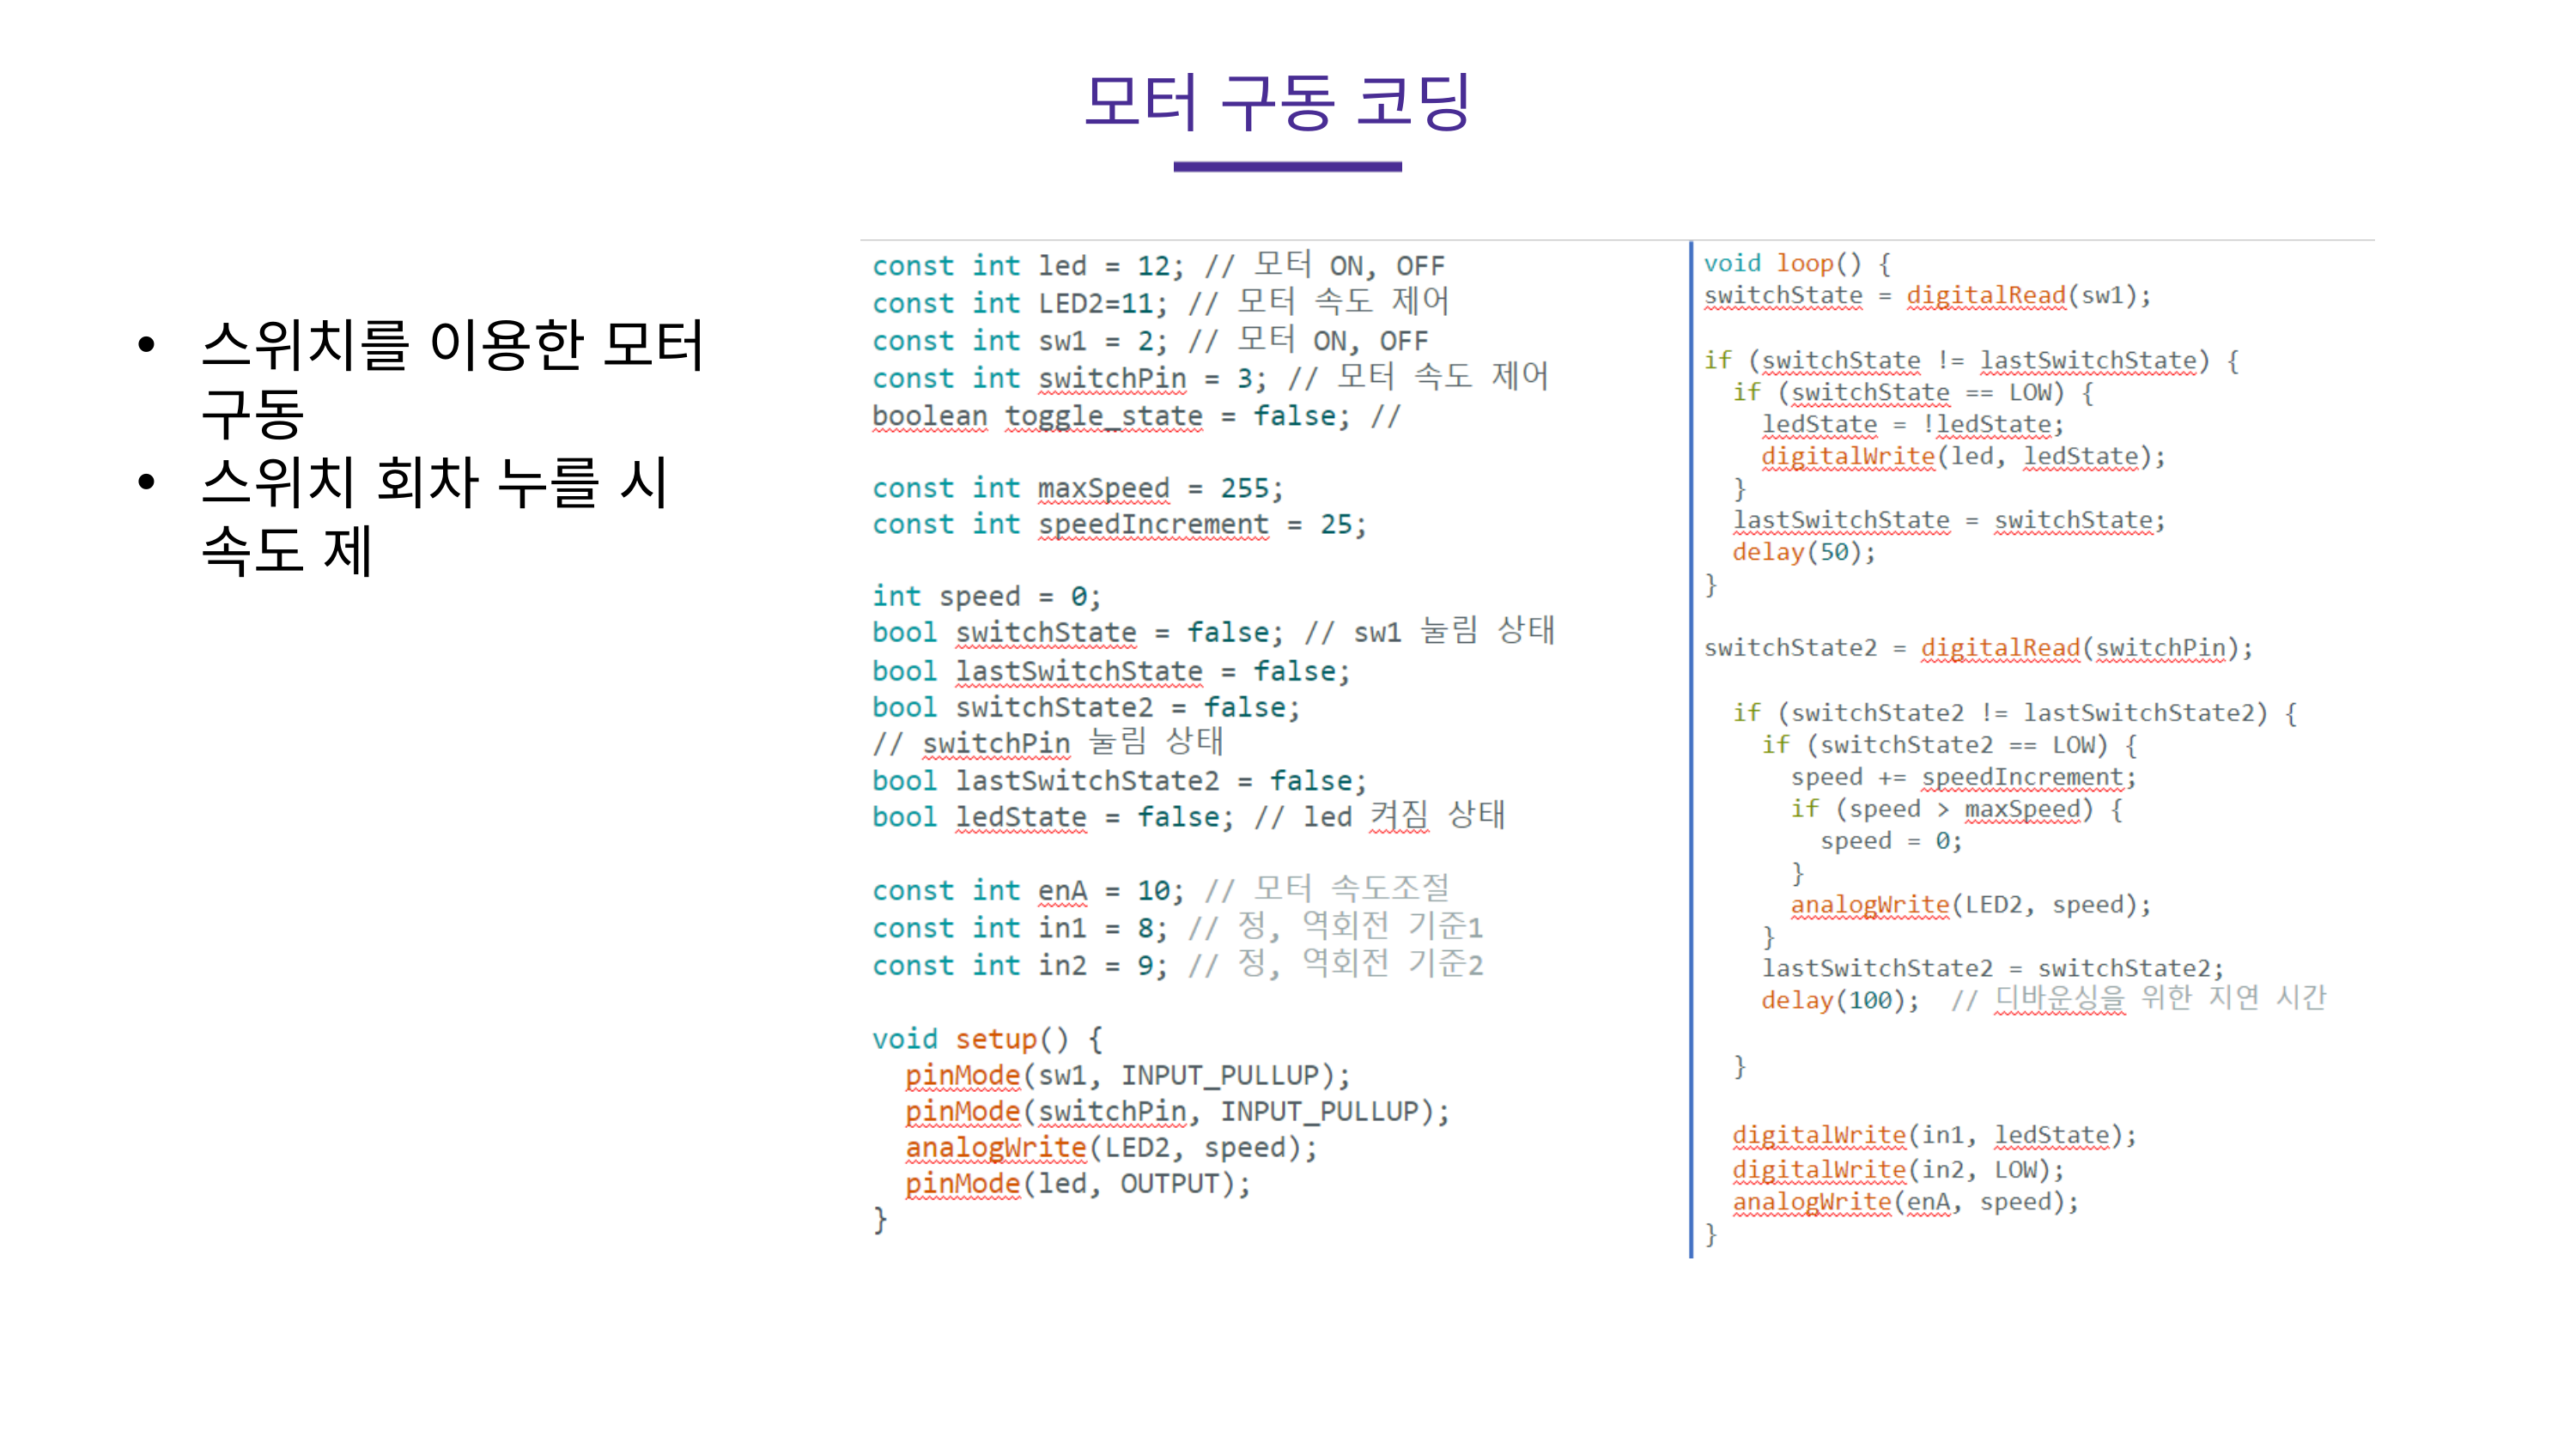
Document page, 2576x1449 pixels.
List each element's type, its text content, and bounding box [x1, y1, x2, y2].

text_box 모터 구동 코딩 [918, 56, 1657, 147]
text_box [1174, 146, 1402, 187]
picture [860, 239, 2375, 1258]
text_box 스위치를 이용한 모터 구동 스위치 회차 누를 시 속도 제 [123, 303, 777, 591]
